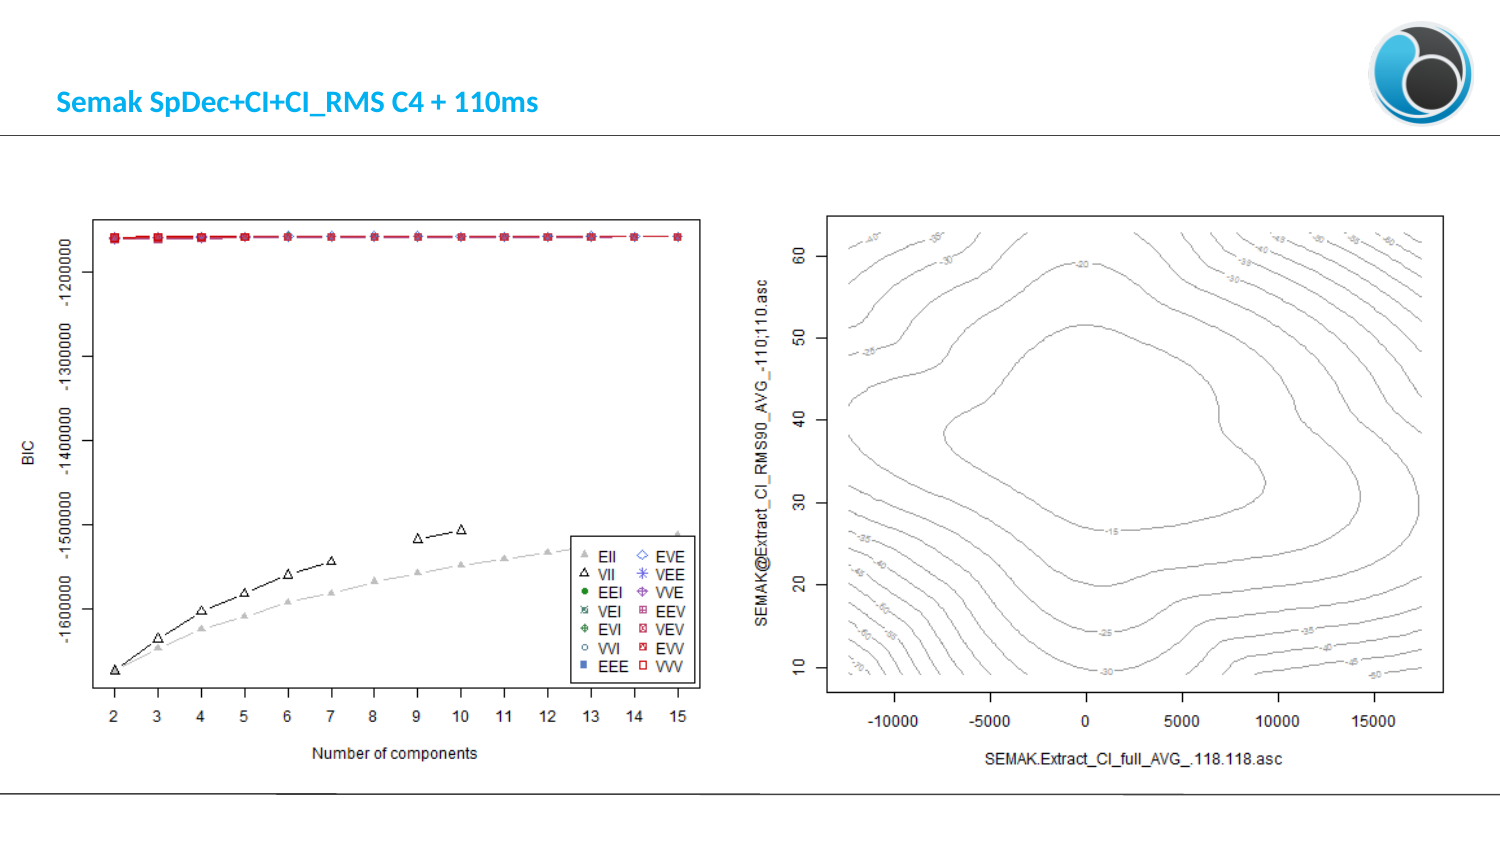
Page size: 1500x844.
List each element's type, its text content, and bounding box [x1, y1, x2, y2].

picture [749, 149, 1483, 777]
list Semak SpDec+CI+CI_RMS C4 + 110ms [41, 73, 1317, 127]
picture [1363, 21, 1475, 127]
picture [17, 149, 739, 777]
